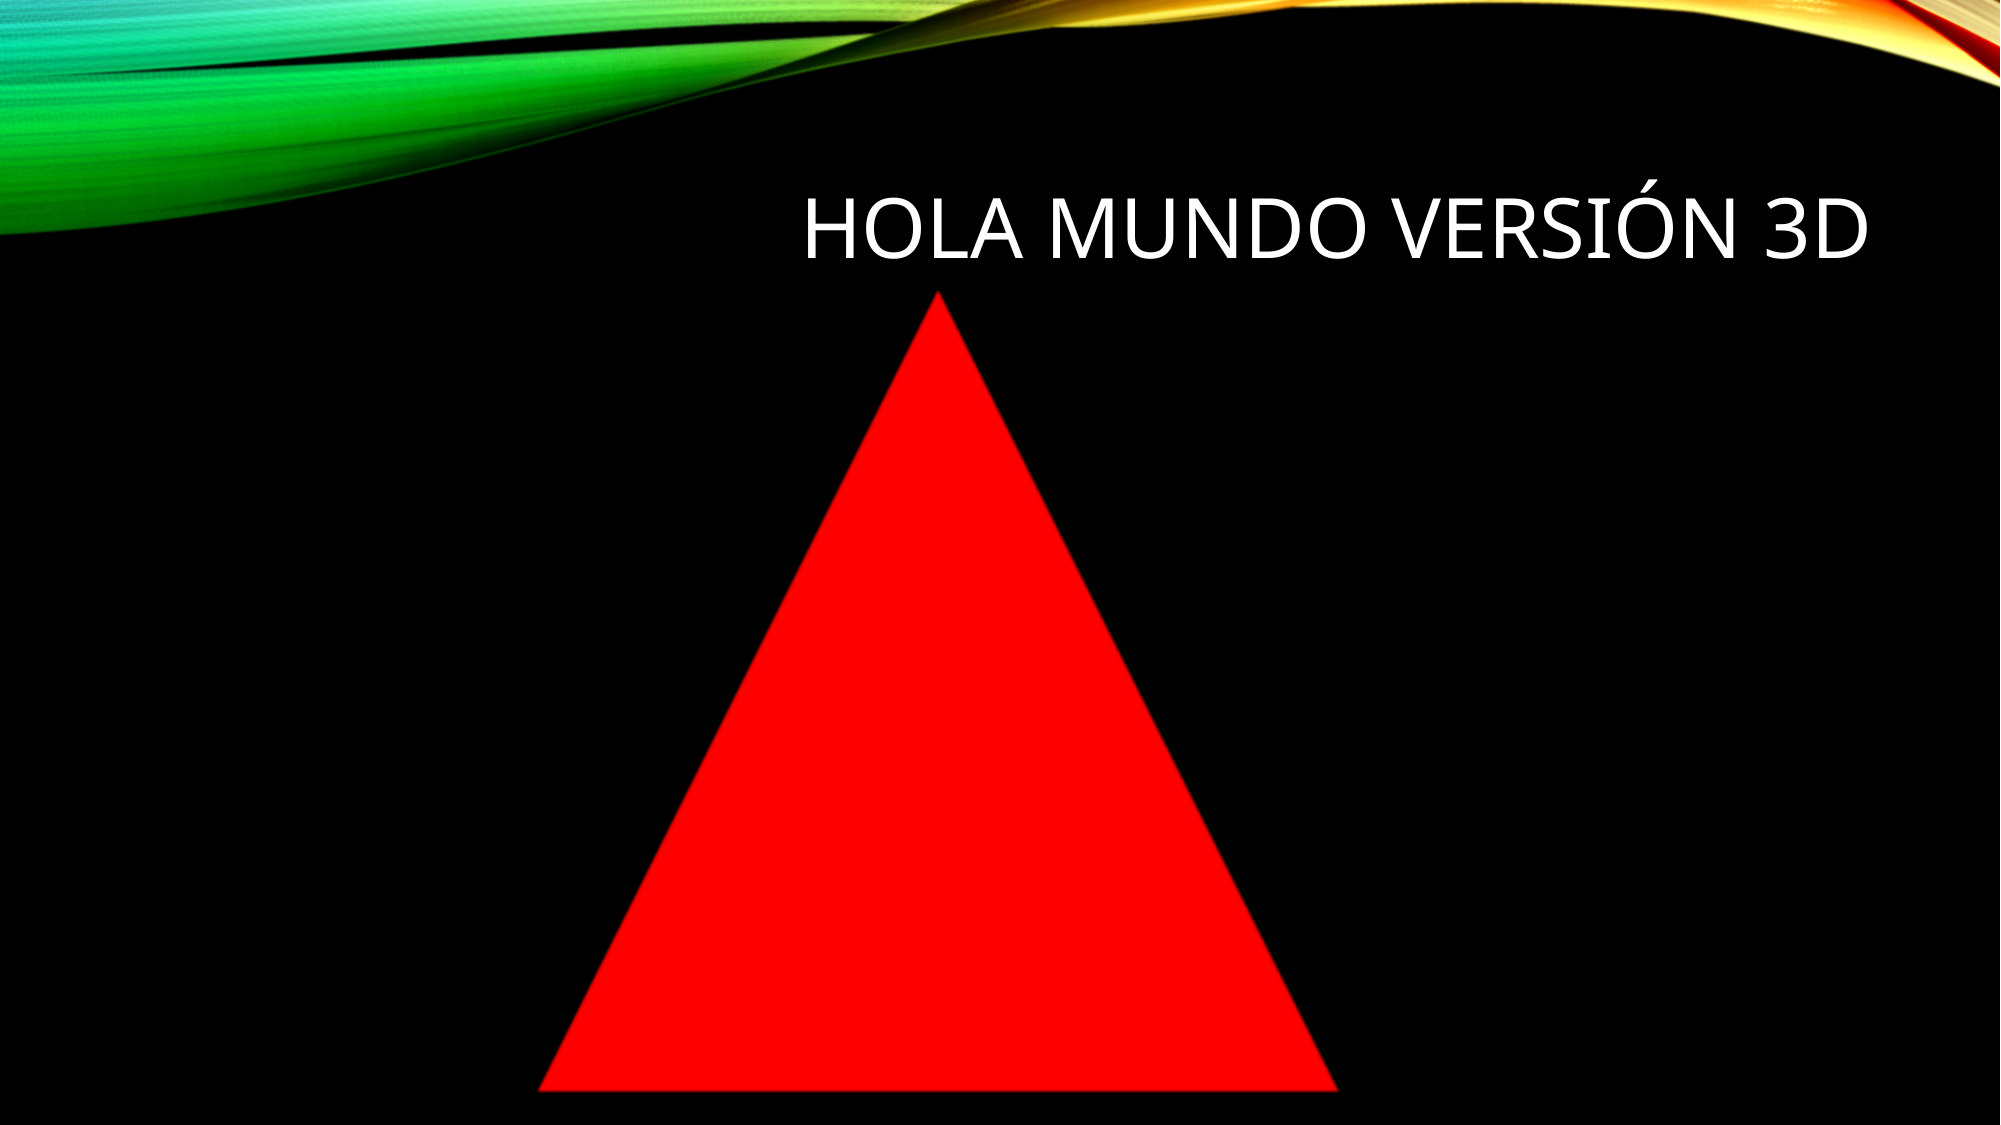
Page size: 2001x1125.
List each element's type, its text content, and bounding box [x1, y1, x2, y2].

title Hola mundo versión 3D [474, 125, 1888, 338]
picture [0, 0, 2000, 237]
picture [530, 284, 1353, 1109]
